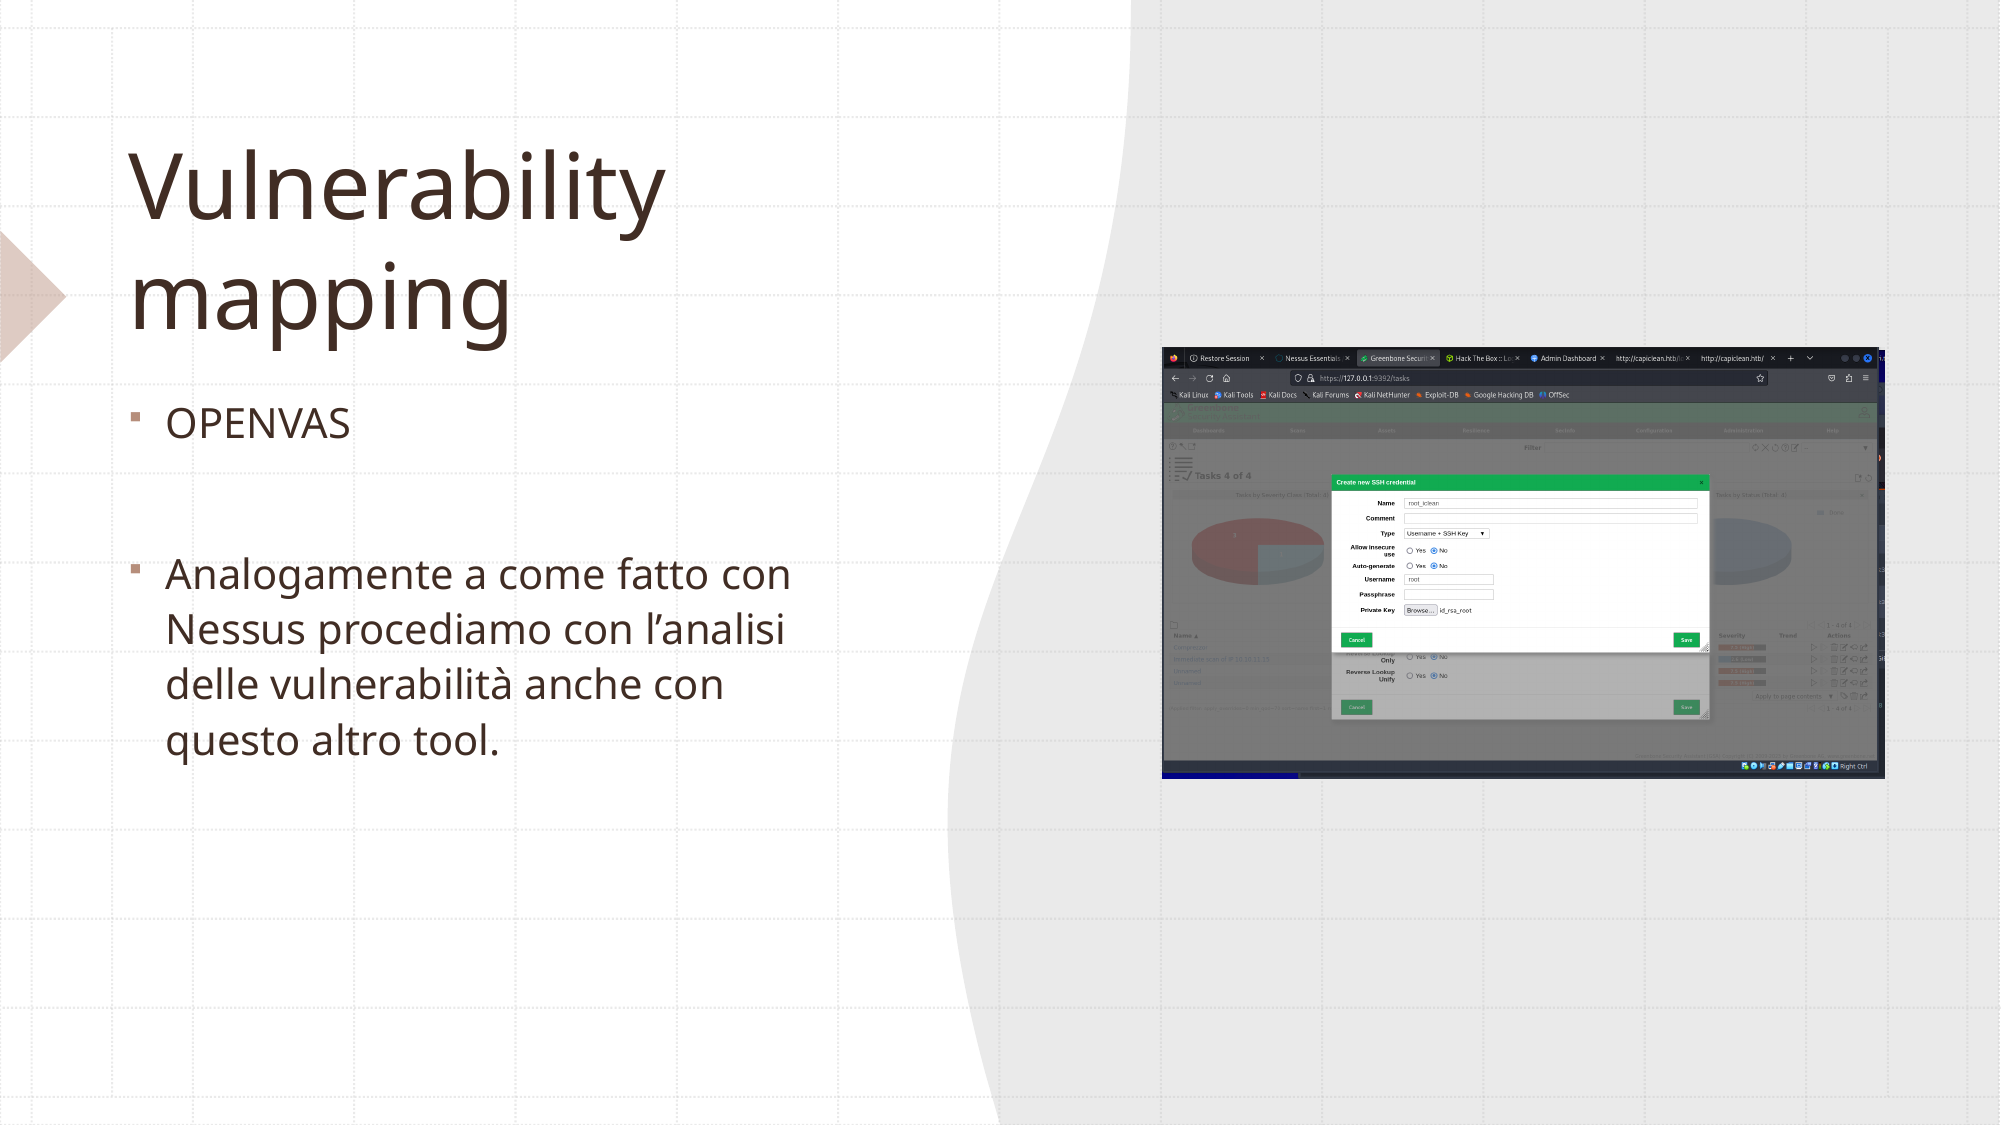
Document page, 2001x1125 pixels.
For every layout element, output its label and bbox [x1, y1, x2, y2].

picture [1162, 347, 1885, 779]
text_box [0, 0, 2000, 1125]
